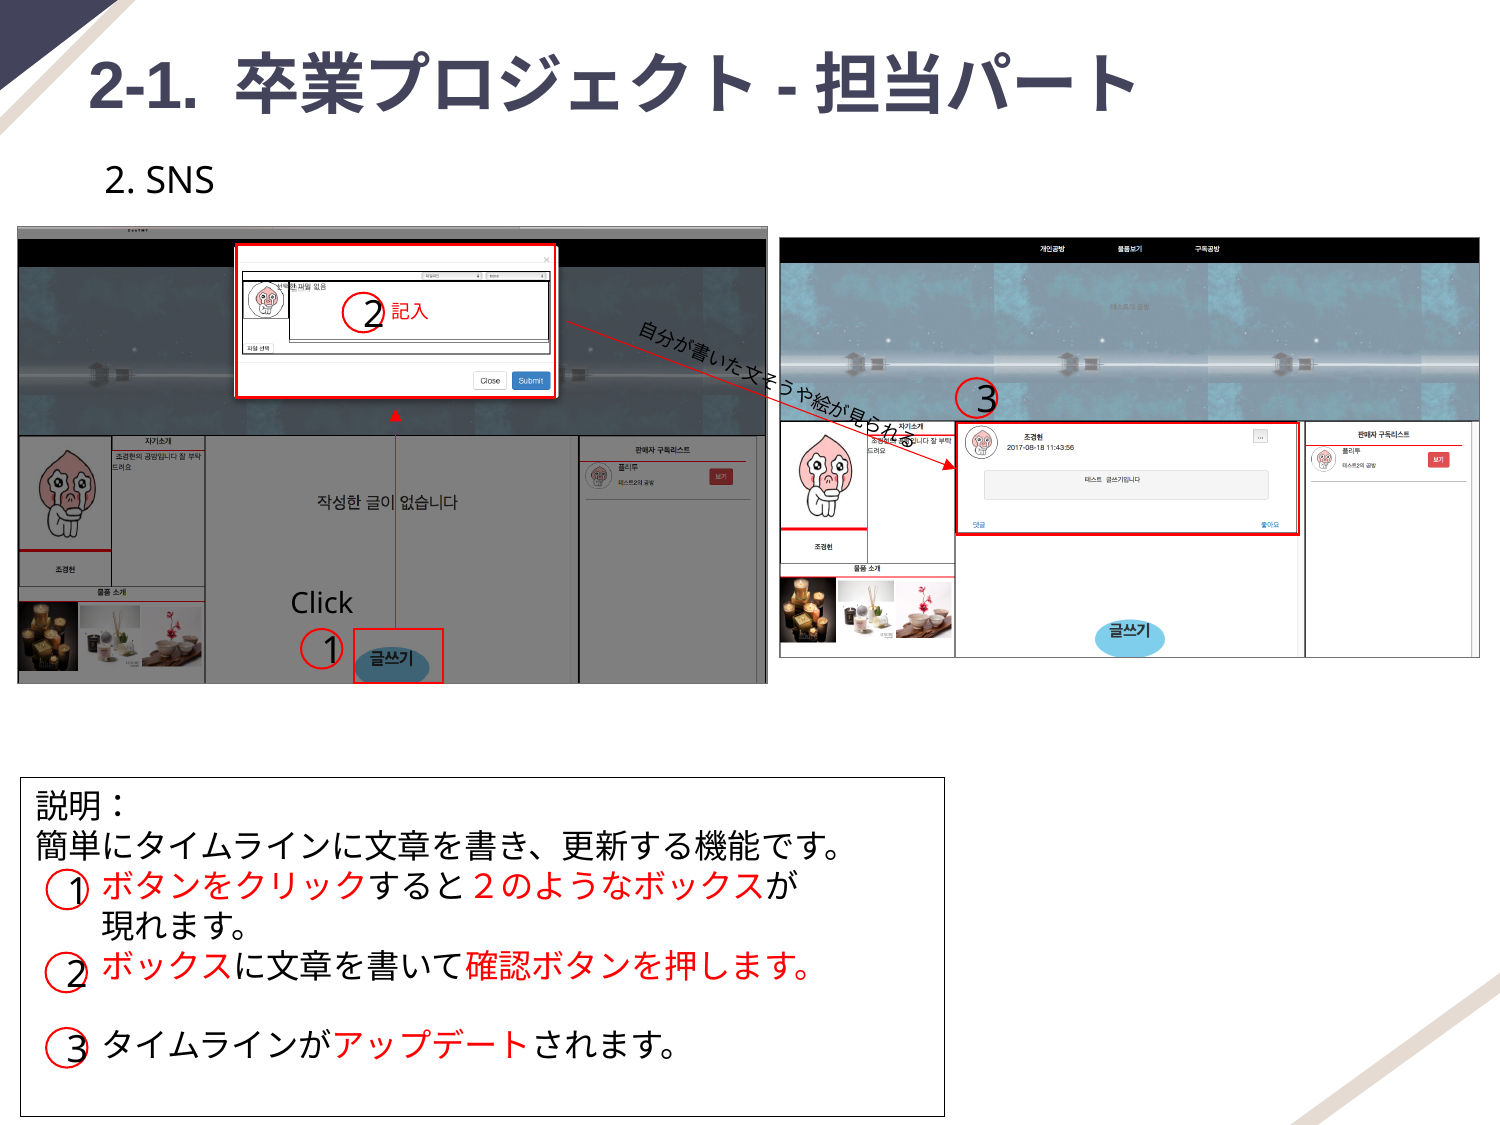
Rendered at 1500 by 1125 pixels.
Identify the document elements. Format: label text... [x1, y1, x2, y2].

text_box 3 [45, 1026, 89, 1069]
text_box 2-1. 卒業プロジェクト-担当パート [0, 0, 1148, 133]
picture [17, 226, 768, 684]
text_box 2 [44, 951, 88, 994]
text_box 1 [45, 868, 89, 911]
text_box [566, 321, 956, 469]
text_box 2. SNS [89, 148, 231, 209]
text_box 説明： 簡単にタイムラインに文章を書き、更新する機能です。 ボタンをクリックすると２のようなボックスが 現れます。 ボックスに文章を書いて確認ボタンを押します。 タイムラインがアップデートされます。 [20, 777, 945, 1117]
picture [779, 237, 1480, 658]
